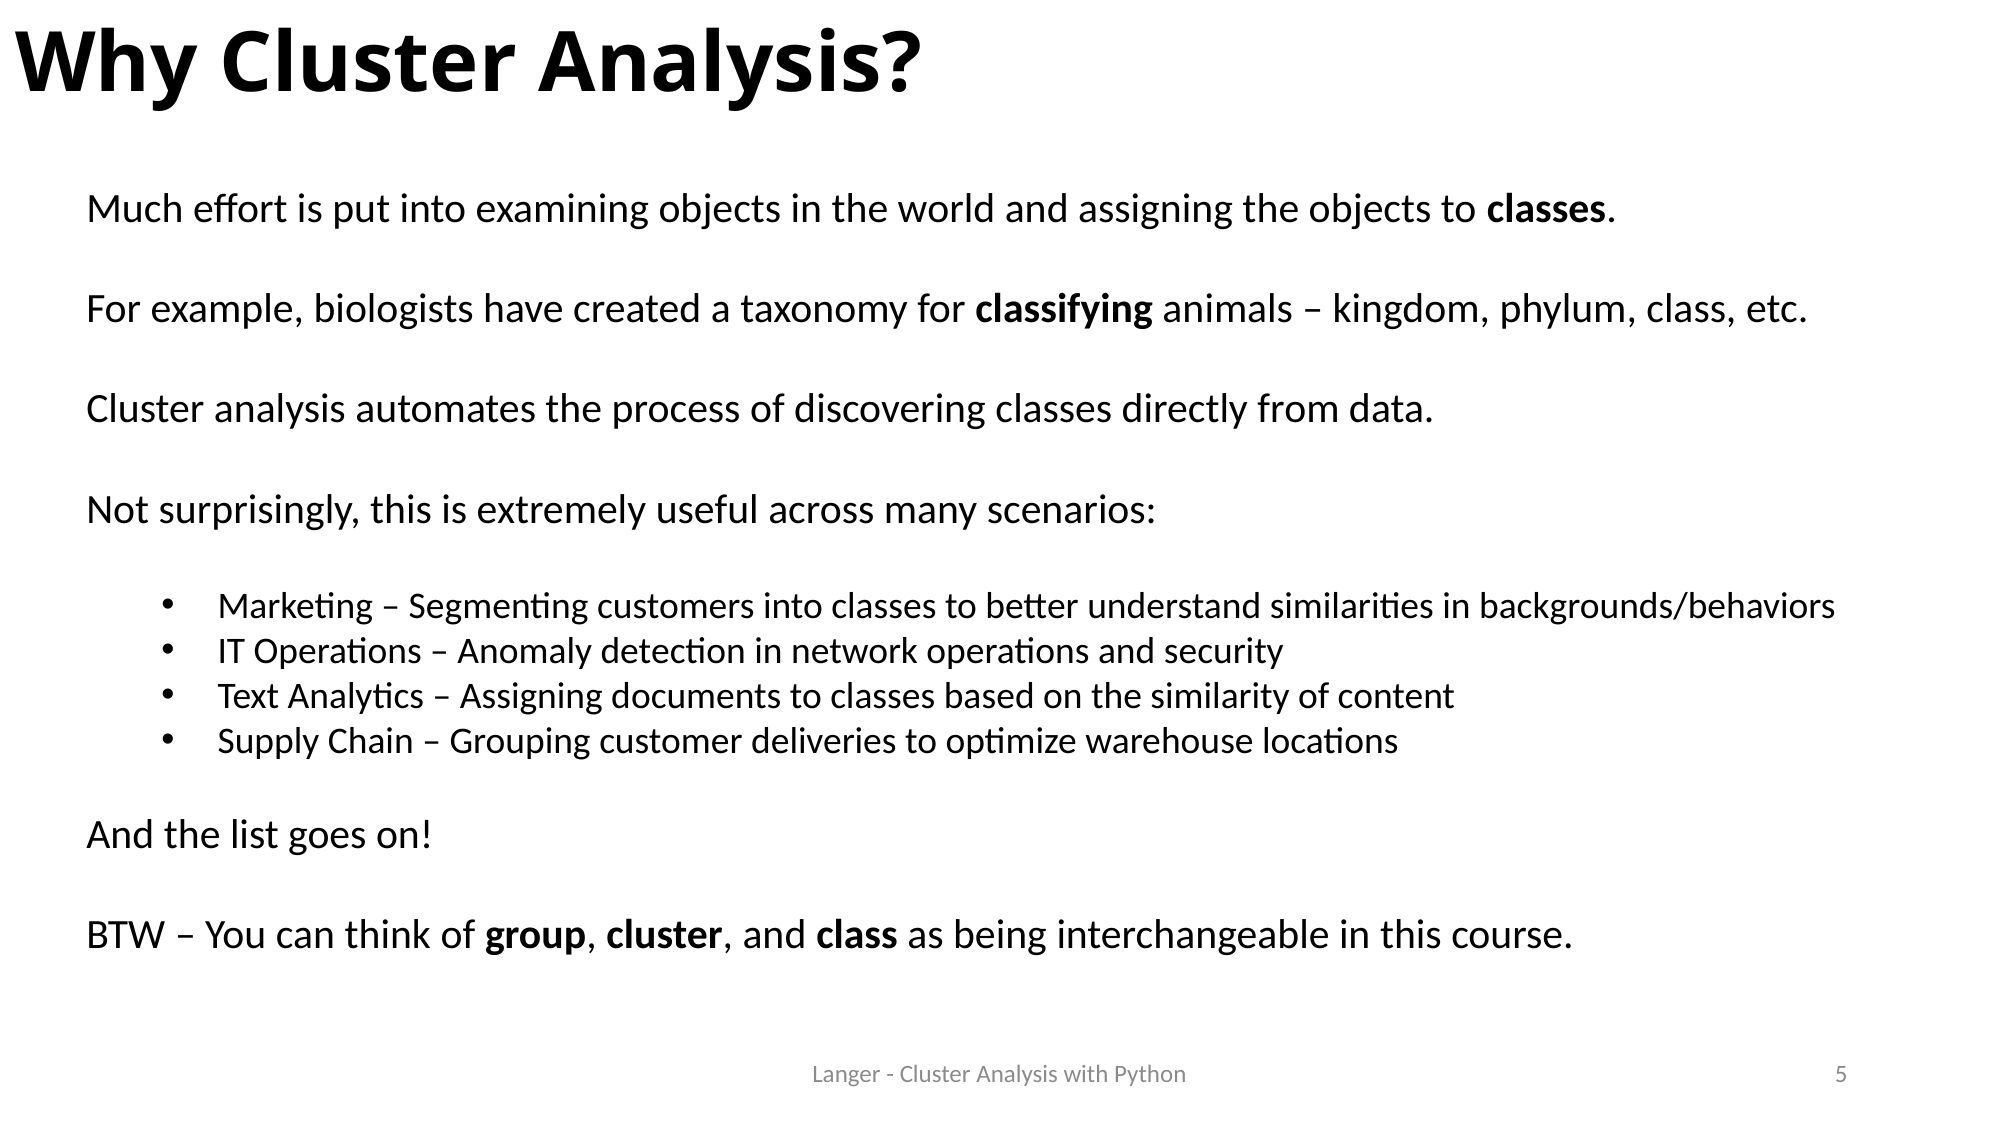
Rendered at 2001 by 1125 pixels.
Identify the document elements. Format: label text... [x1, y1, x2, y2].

footer Langer - Cluster Analysis with Python [662, 1042, 1338, 1103]
title Why Cluster Analysis? [0, 3, 1597, 128]
text_box Much effort is put into examining objects in the world and assigning the objects to classes. For example, biologists have created a taxonomy for classifying animals – kingdom, phylum, class, etc. Cluster analysis automates the process of discovering classes directly from data. Not surprisingly, this is extremely useful across many scenarios: Marketing – Segmenting customers into classes to better understand similarities in backgrounds/behaviors IT Operations – Anomaly detection in network operations and security Text Analytics – Assigning documents to classes based on the similarity of content Supply Chain – Grouping customer deliveries to optimize warehouse locations And the list goes on! BTW – You can think of group, cluster, and class as being interchangeable in this course. [71, 173, 1927, 964]
slide_number 5 [1412, 1042, 1863, 1103]
